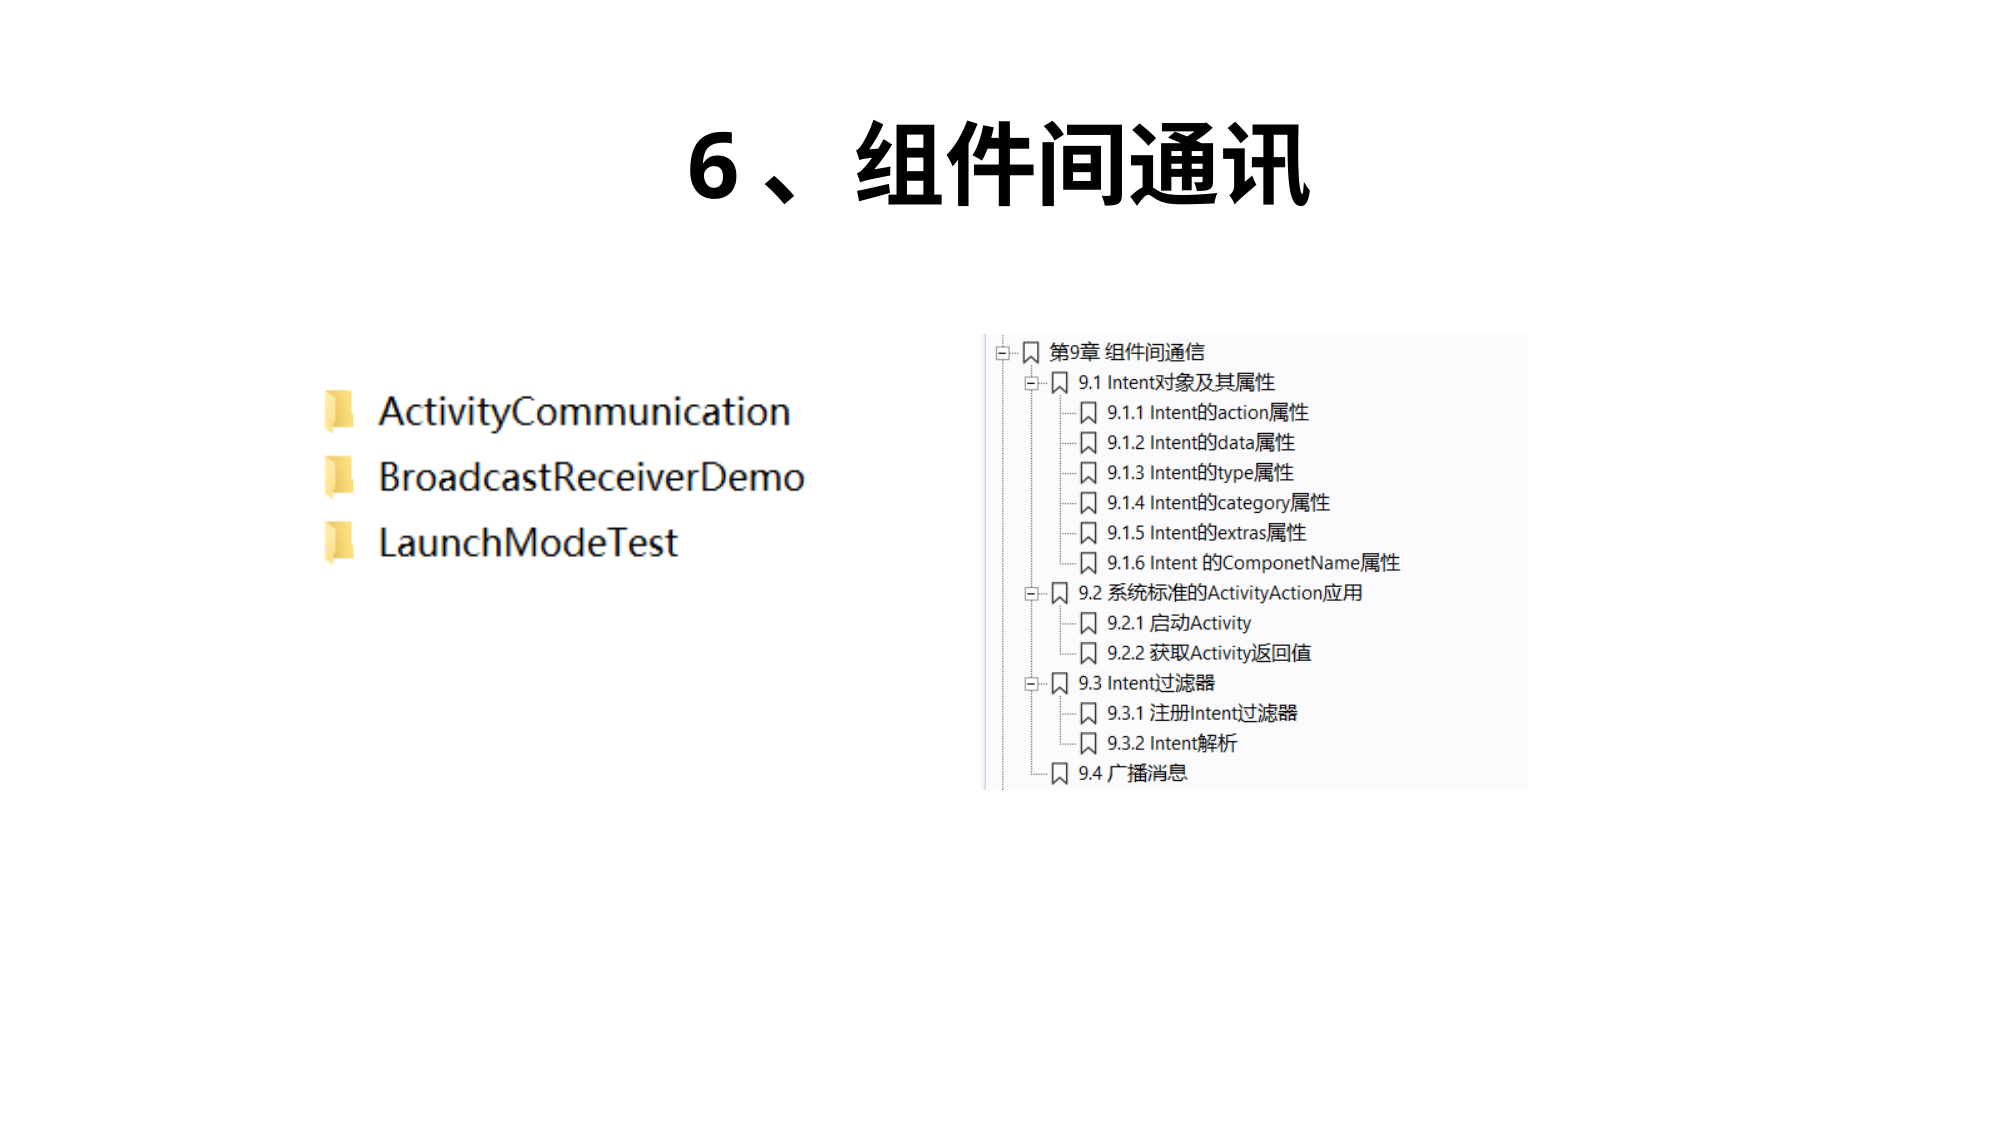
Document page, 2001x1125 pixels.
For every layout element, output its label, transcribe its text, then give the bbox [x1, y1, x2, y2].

picture [981, 334, 1528, 790]
picture [303, 360, 861, 604]
title 6、组件间通讯 [137, 59, 1863, 278]
